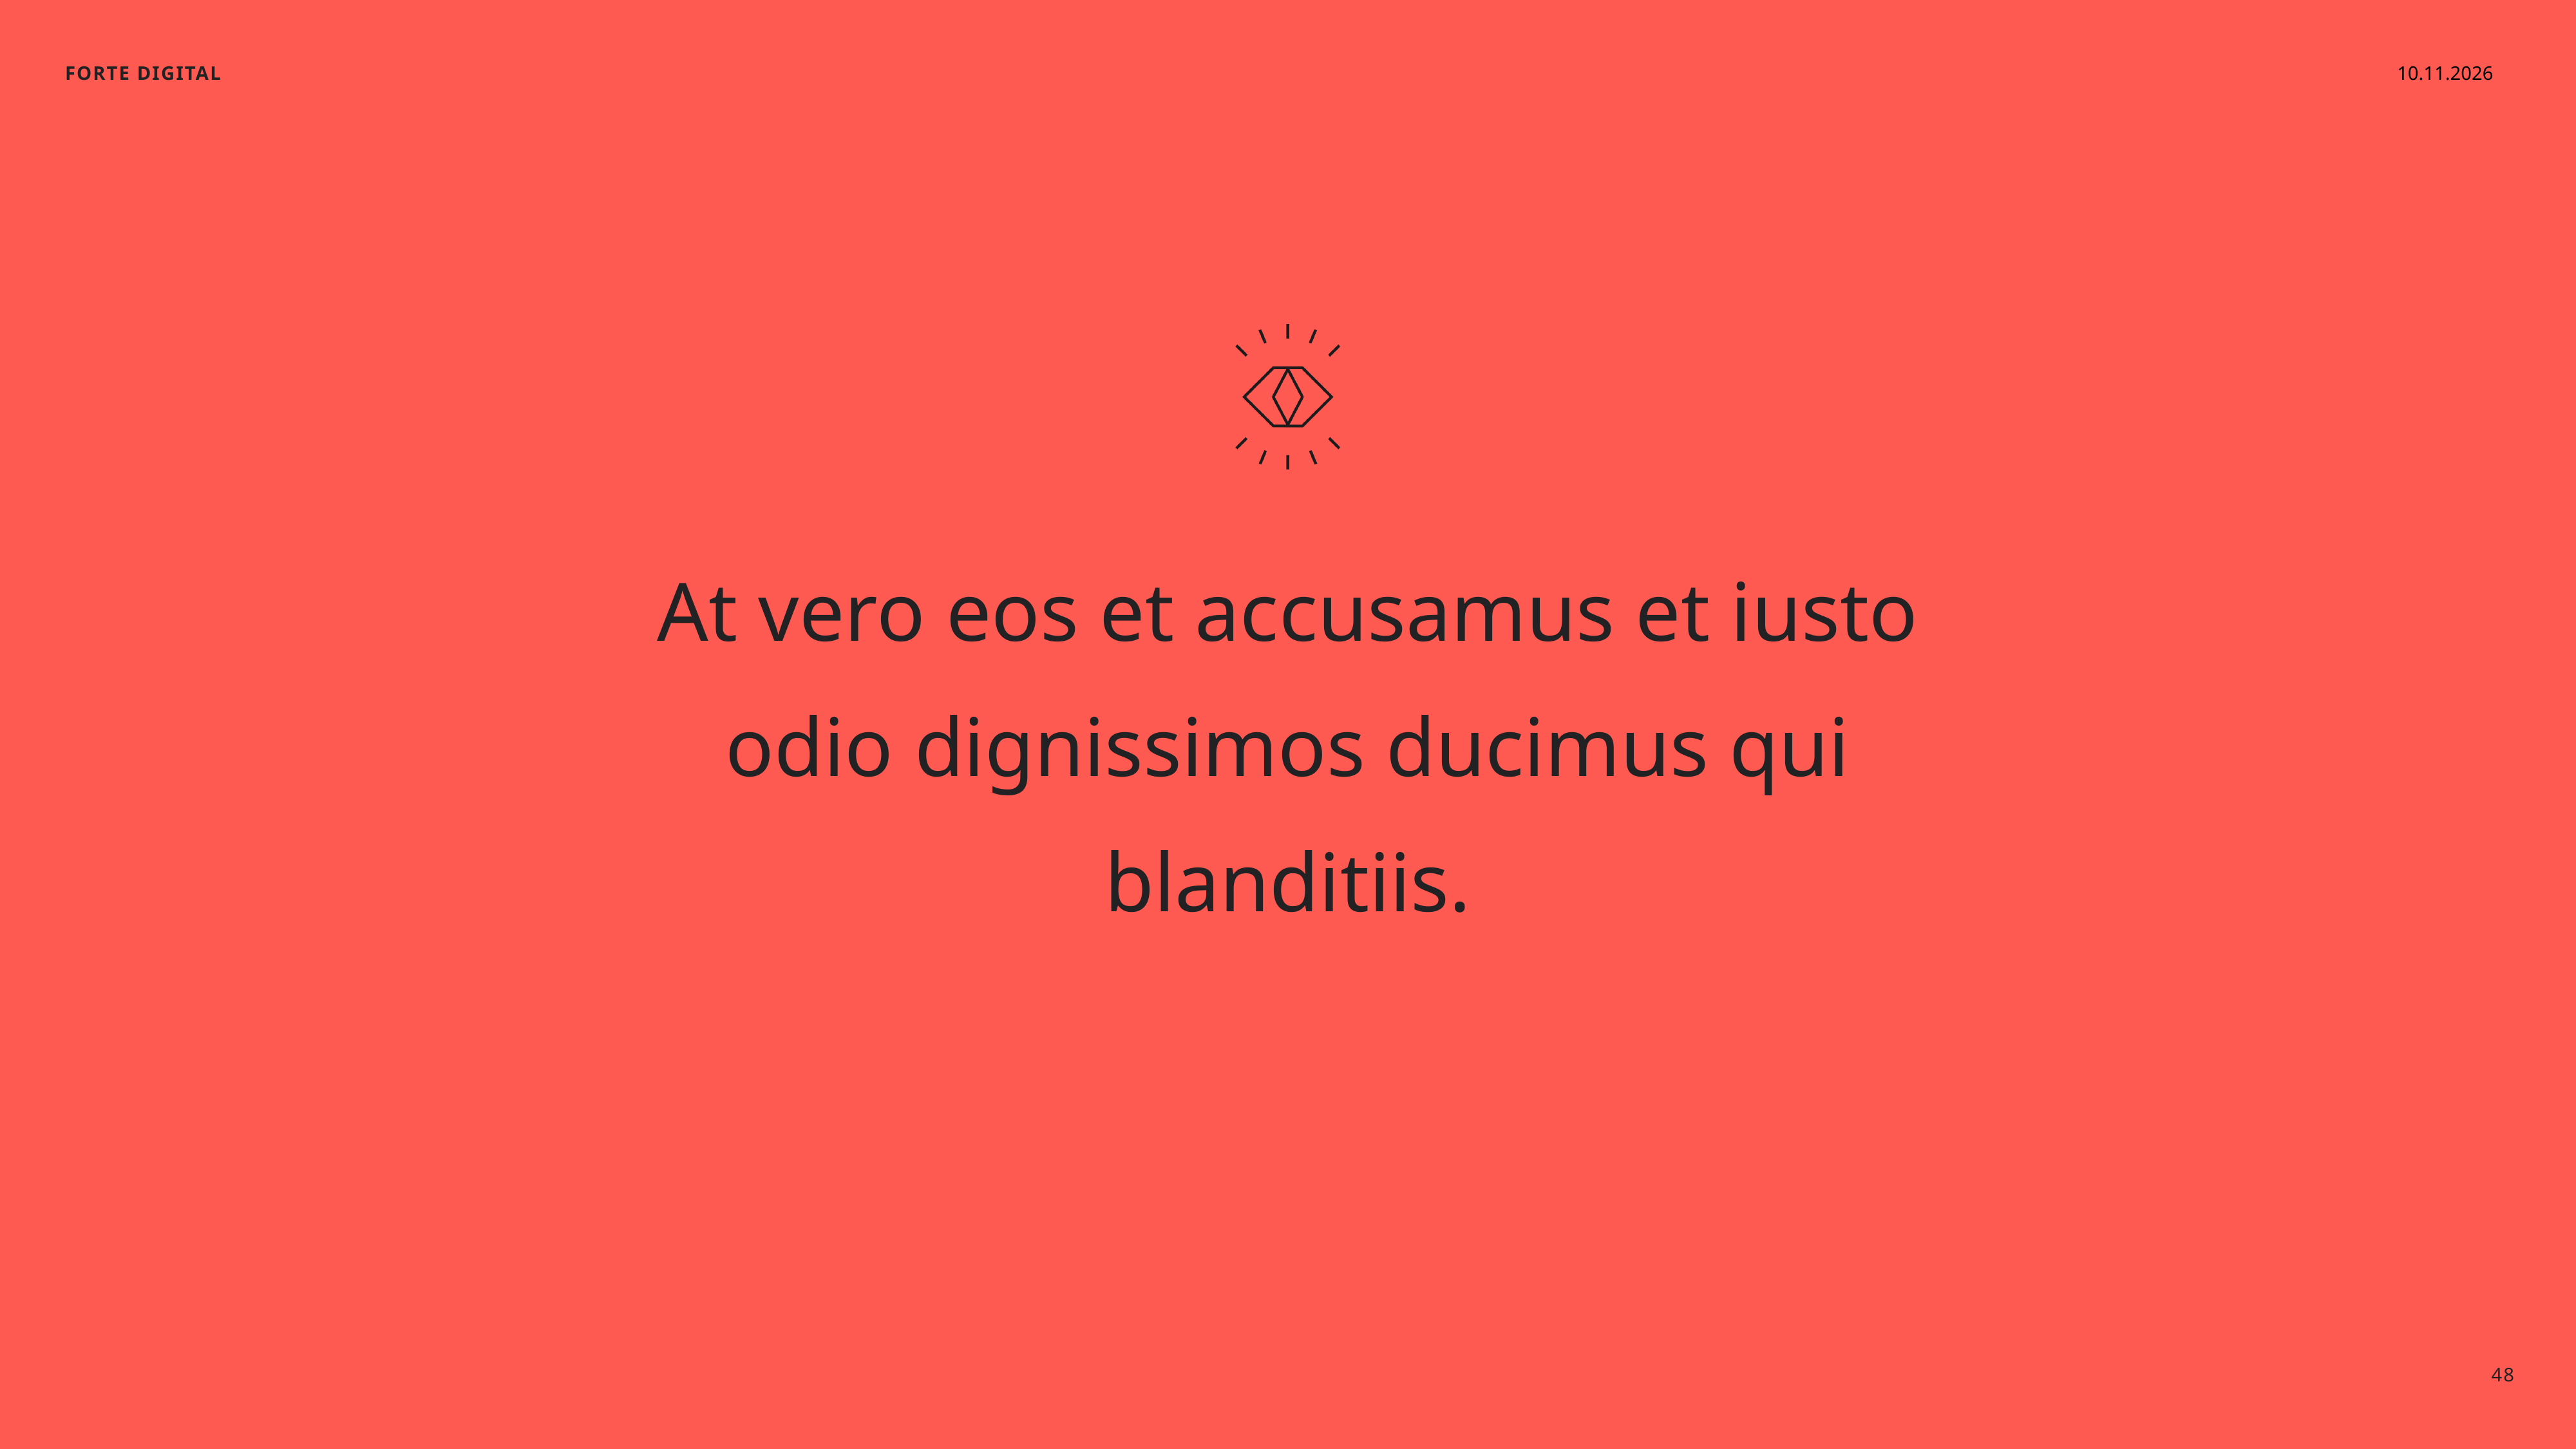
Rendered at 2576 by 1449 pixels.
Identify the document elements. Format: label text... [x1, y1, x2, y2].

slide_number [2397, 61, 2510, 83]
picture [1235, 324, 1340, 455]
list At vero eos et accusamus et iusto odio dignissimos ducimus qui blanditiis. [651, 455, 1925, 994]
slide_number 48 [2488, 1367, 2515, 1389]
